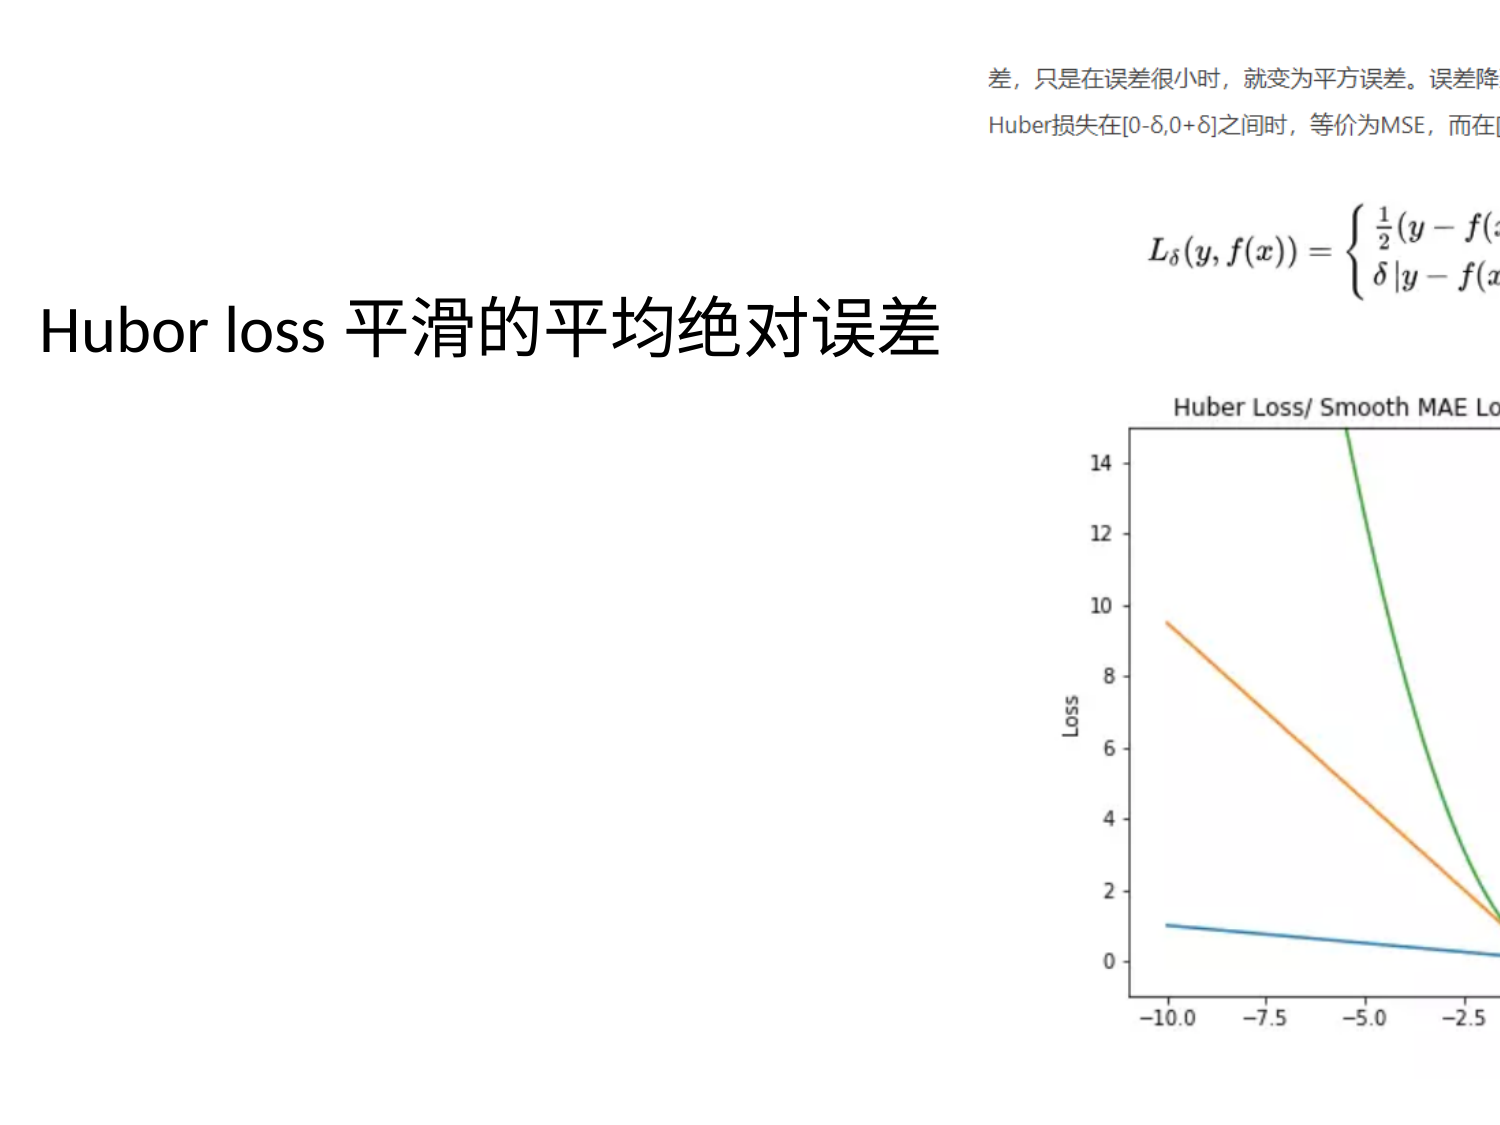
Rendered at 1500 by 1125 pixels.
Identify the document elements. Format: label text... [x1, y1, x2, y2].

title Hubor loss平滑的平均绝对误差 [0, 231, 969, 420]
picture [974, 54, 1500, 1125]
